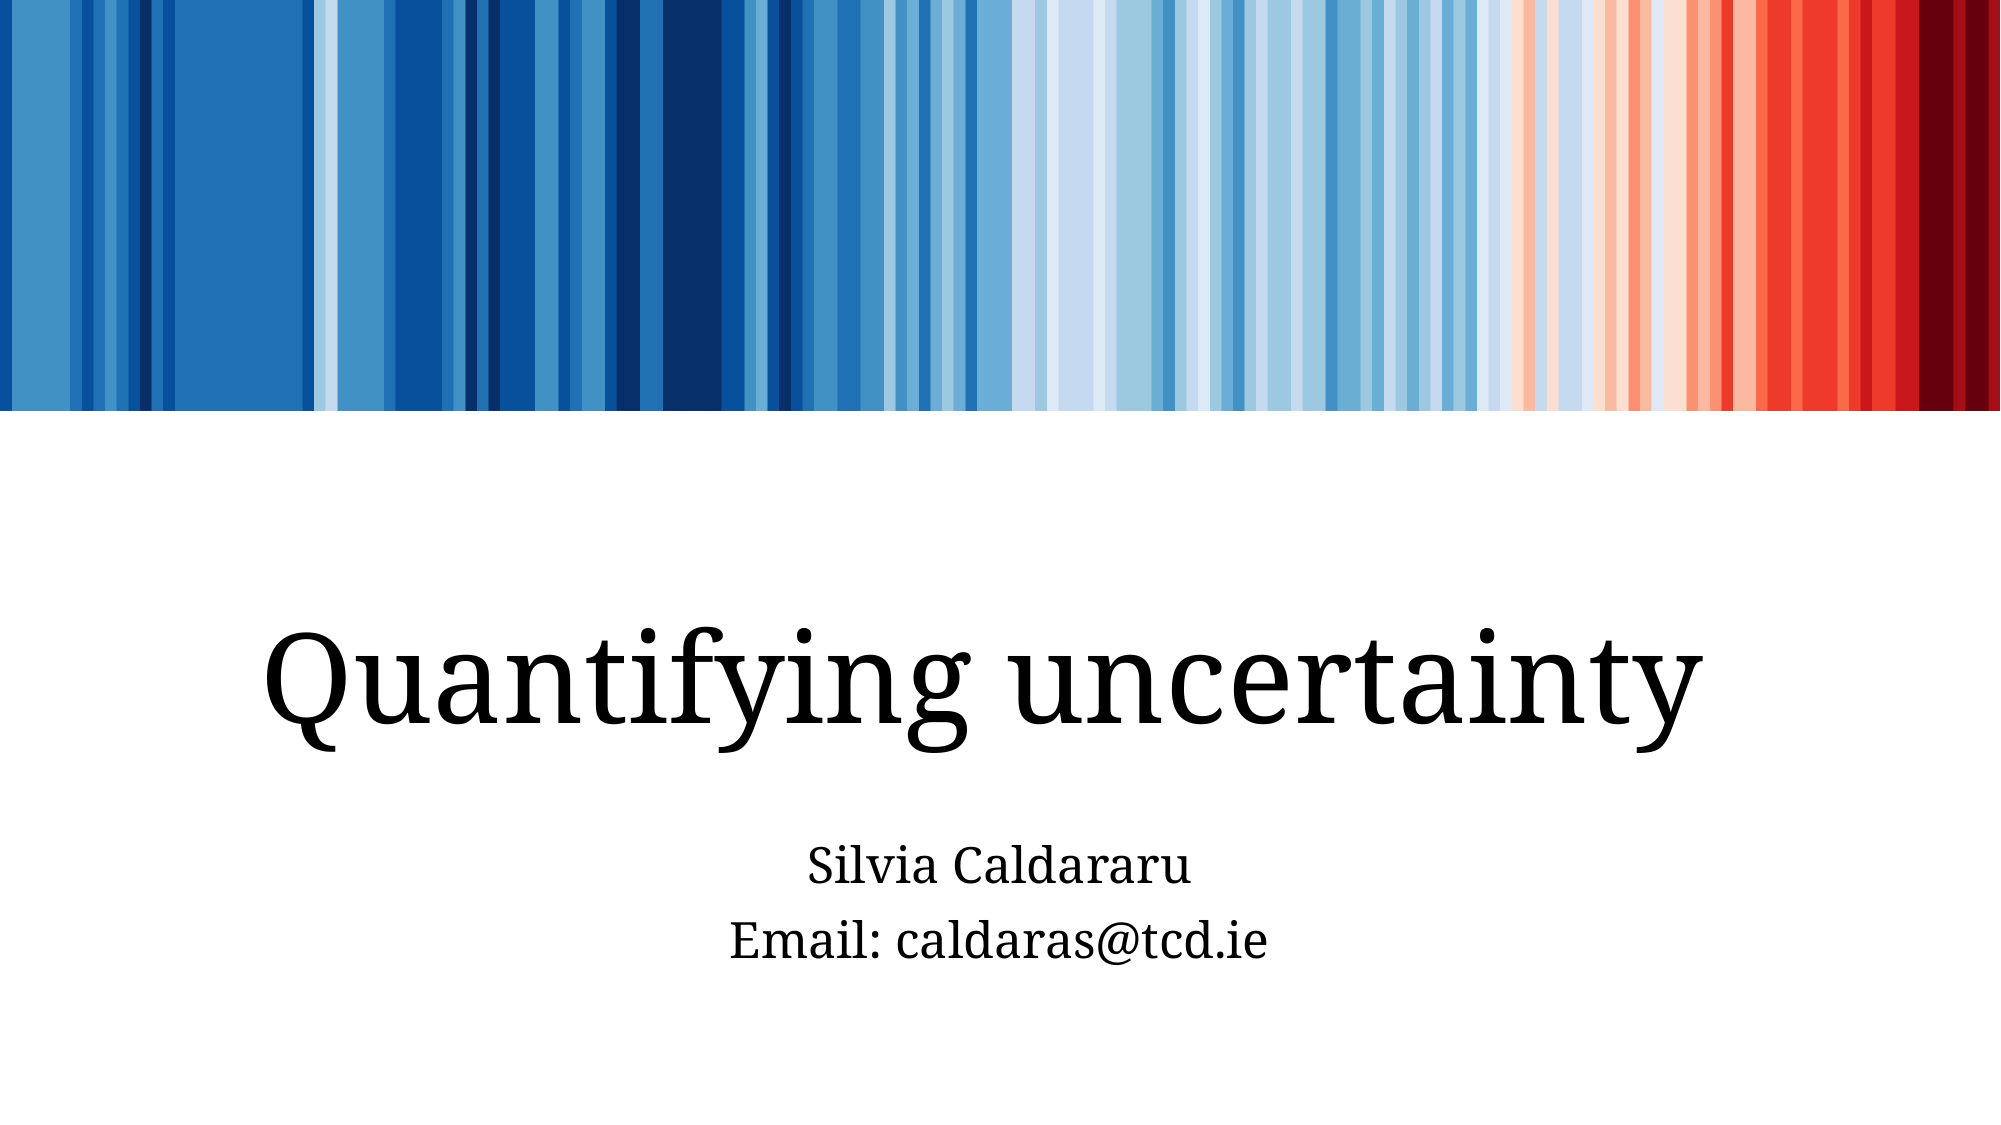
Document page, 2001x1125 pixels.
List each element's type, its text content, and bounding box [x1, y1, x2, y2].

picture [0, 0, 2000, 411]
subtitle Silvia Caldararu Email: caldaras@tcd.ie [249, 833, 1750, 985]
title Quantifying uncertainty [57, 366, 1908, 759]
